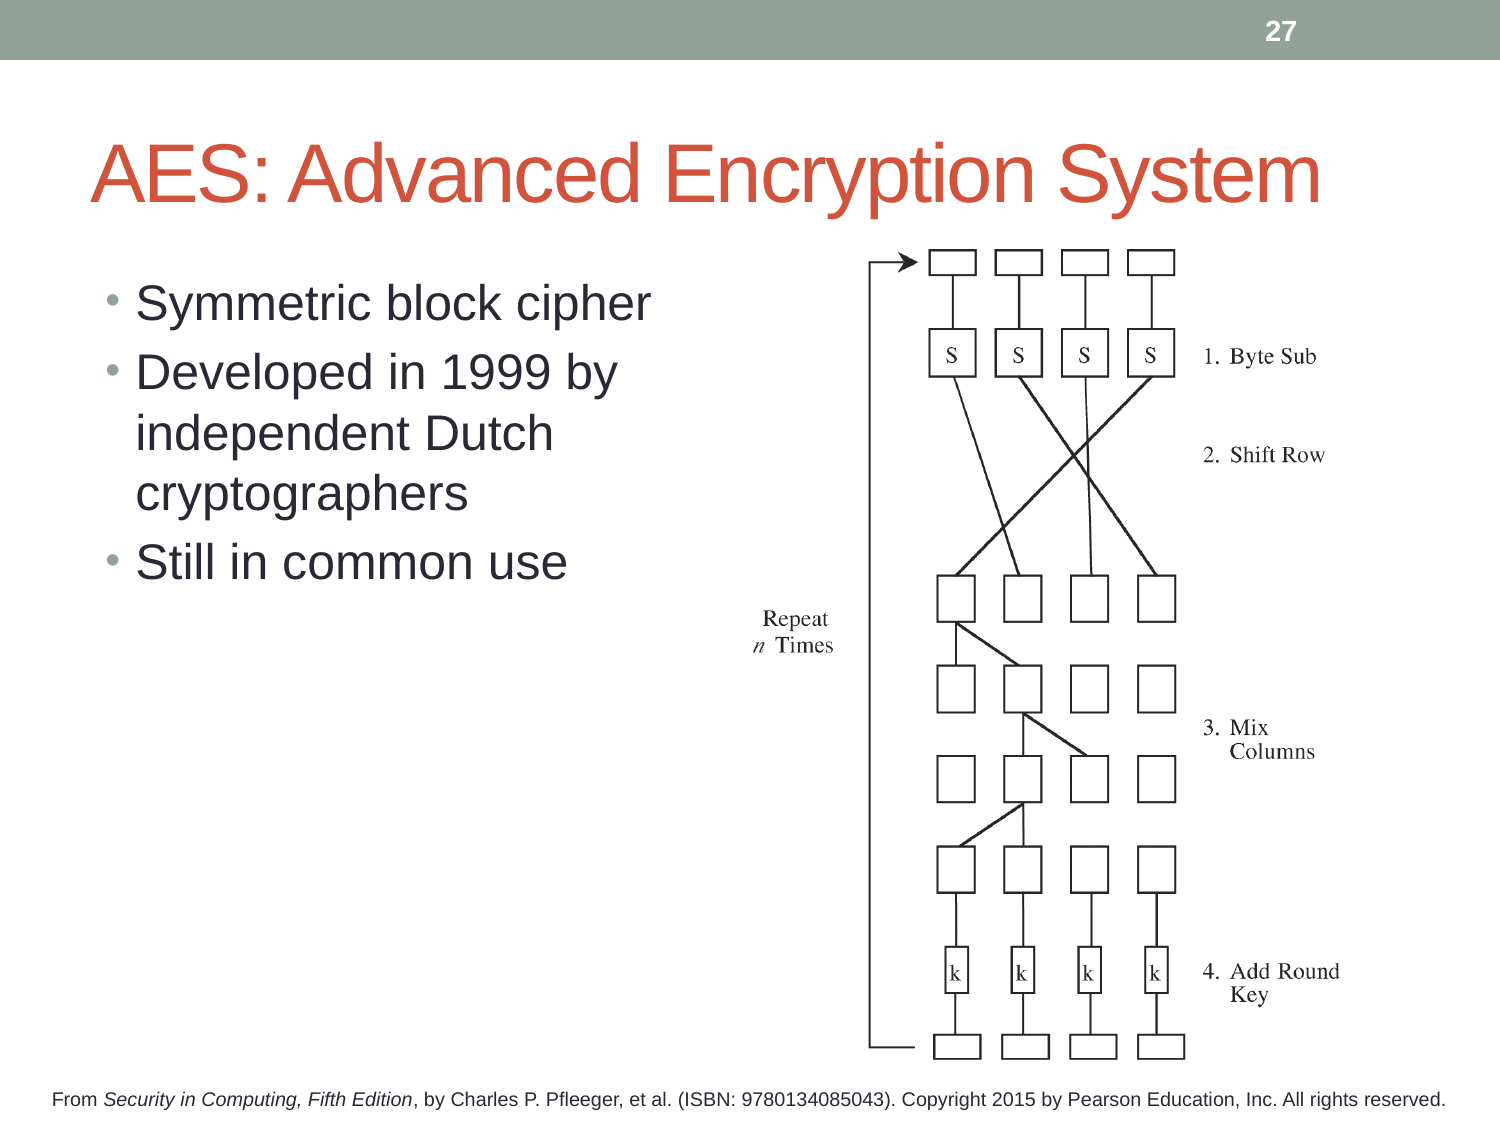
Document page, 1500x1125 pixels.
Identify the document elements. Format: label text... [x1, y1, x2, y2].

title AES: Advanced Encryption System [75, 87, 1425, 250]
footer From Security in Computing, Fifth Edition, by Charles P. Pfleeger, et al. (ISBN: 9780134085043). Copyright 2015 by Pearson Education, Inc. All rights reserved. [0, 1071, 1500, 1125]
list Symmetric block cipher Developed in 1999 by independent Dutch cryptographers Still in common use [90, 262, 711, 1063]
slide_number 27 [1250, 3, 1425, 57]
picture [751, 249, 1341, 1061]
